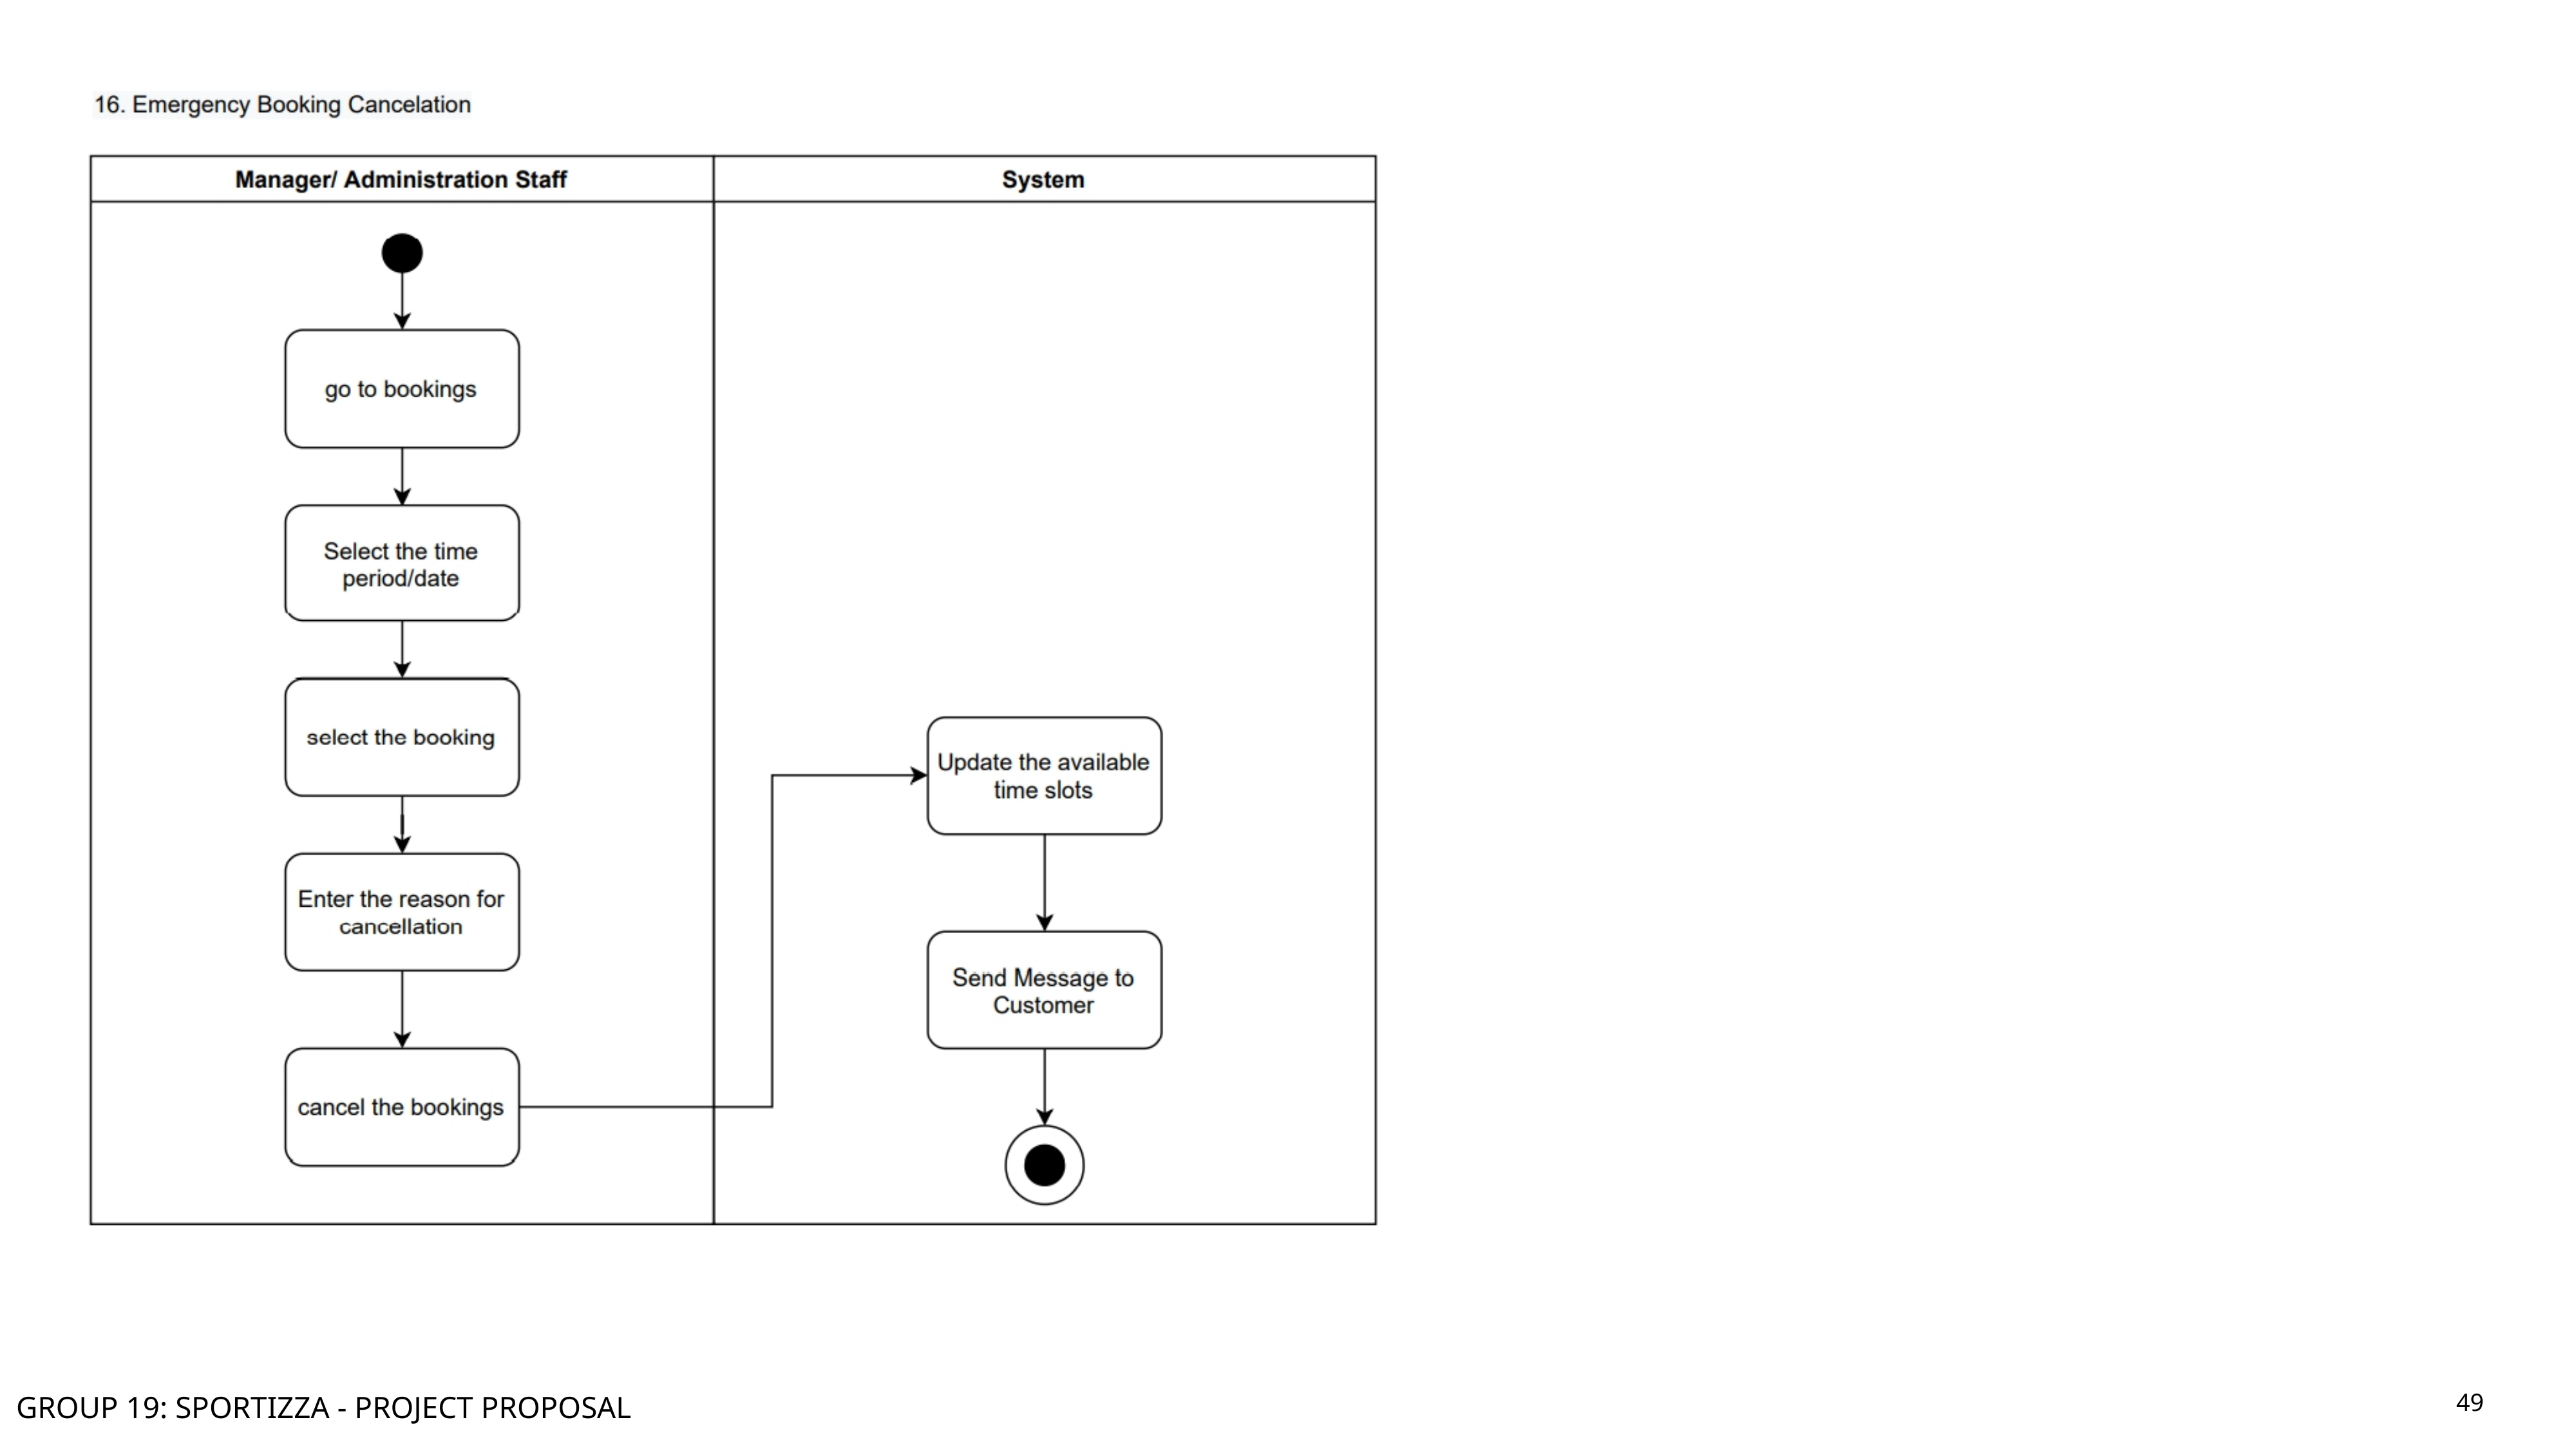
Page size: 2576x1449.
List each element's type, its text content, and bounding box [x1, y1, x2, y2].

picture [66, 79, 1416, 1256]
text_box [2450, 1379, 2576, 1426]
text_box GROUP 19: SPORTIZZA - PROJECT PROPOSAL [10, 1383, 638, 1430]
